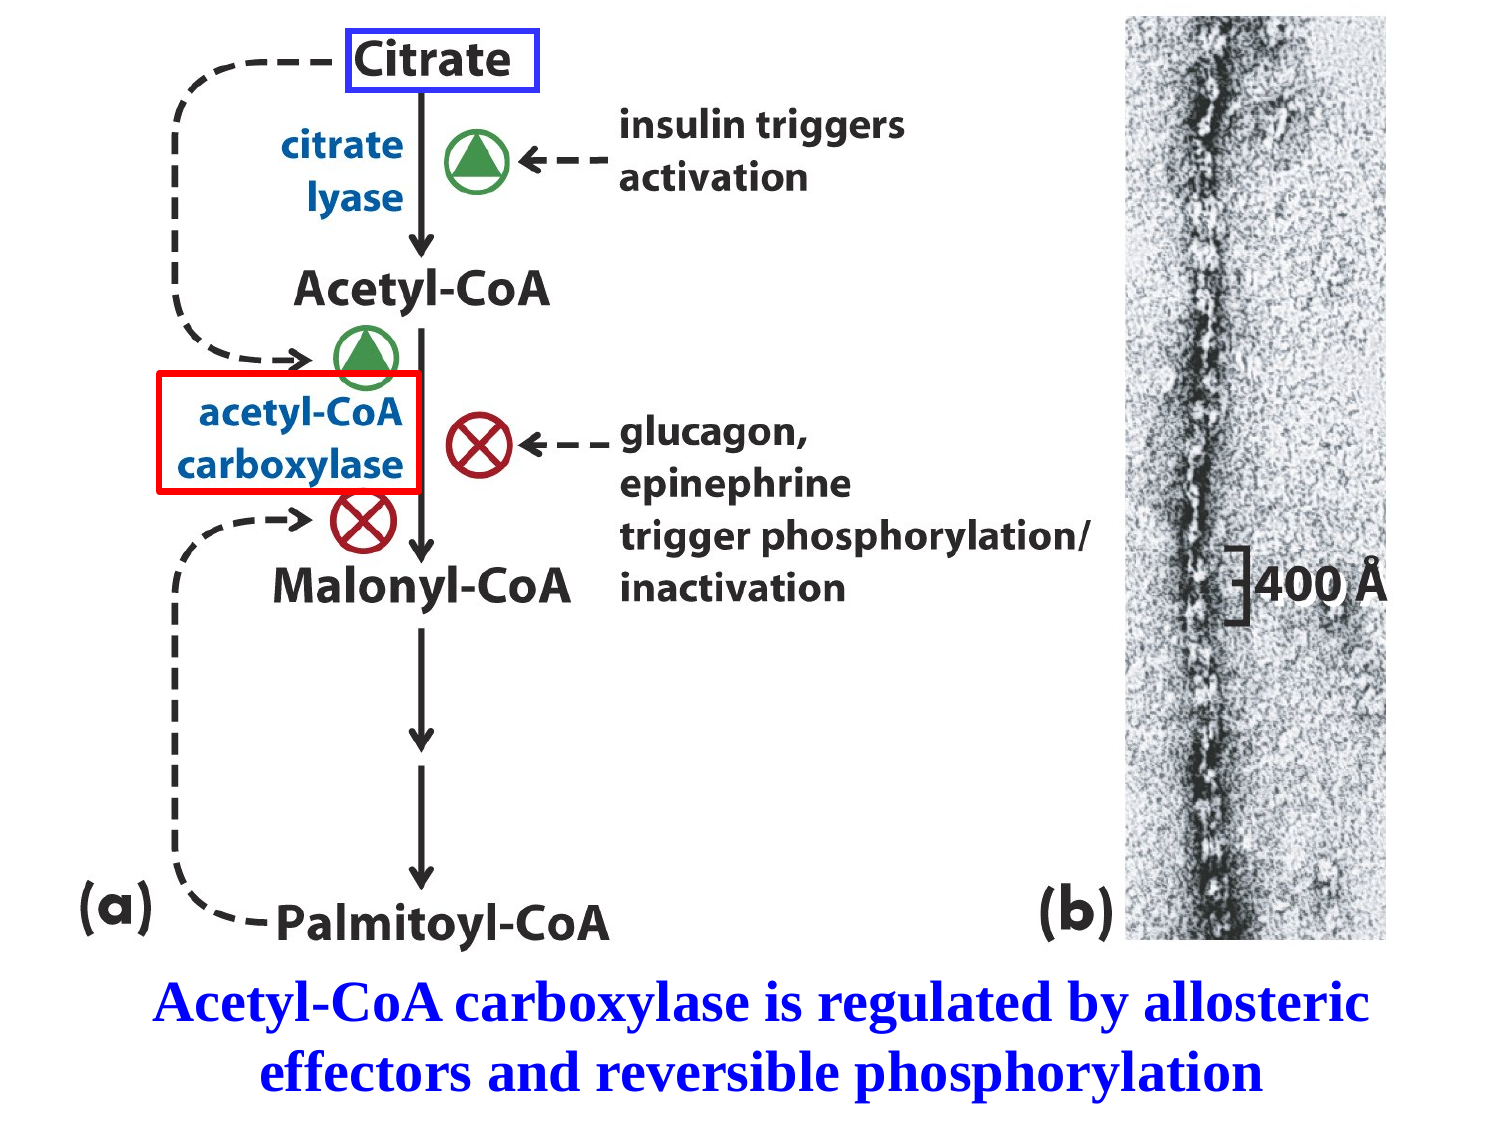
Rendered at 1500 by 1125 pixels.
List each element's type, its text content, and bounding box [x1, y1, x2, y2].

text_box Acetyl-CoA carboxylase is regulated by allosteric effectors and reversible phosphorylation [121, 958, 1403, 1125]
picture [64, 1, 1401, 953]
